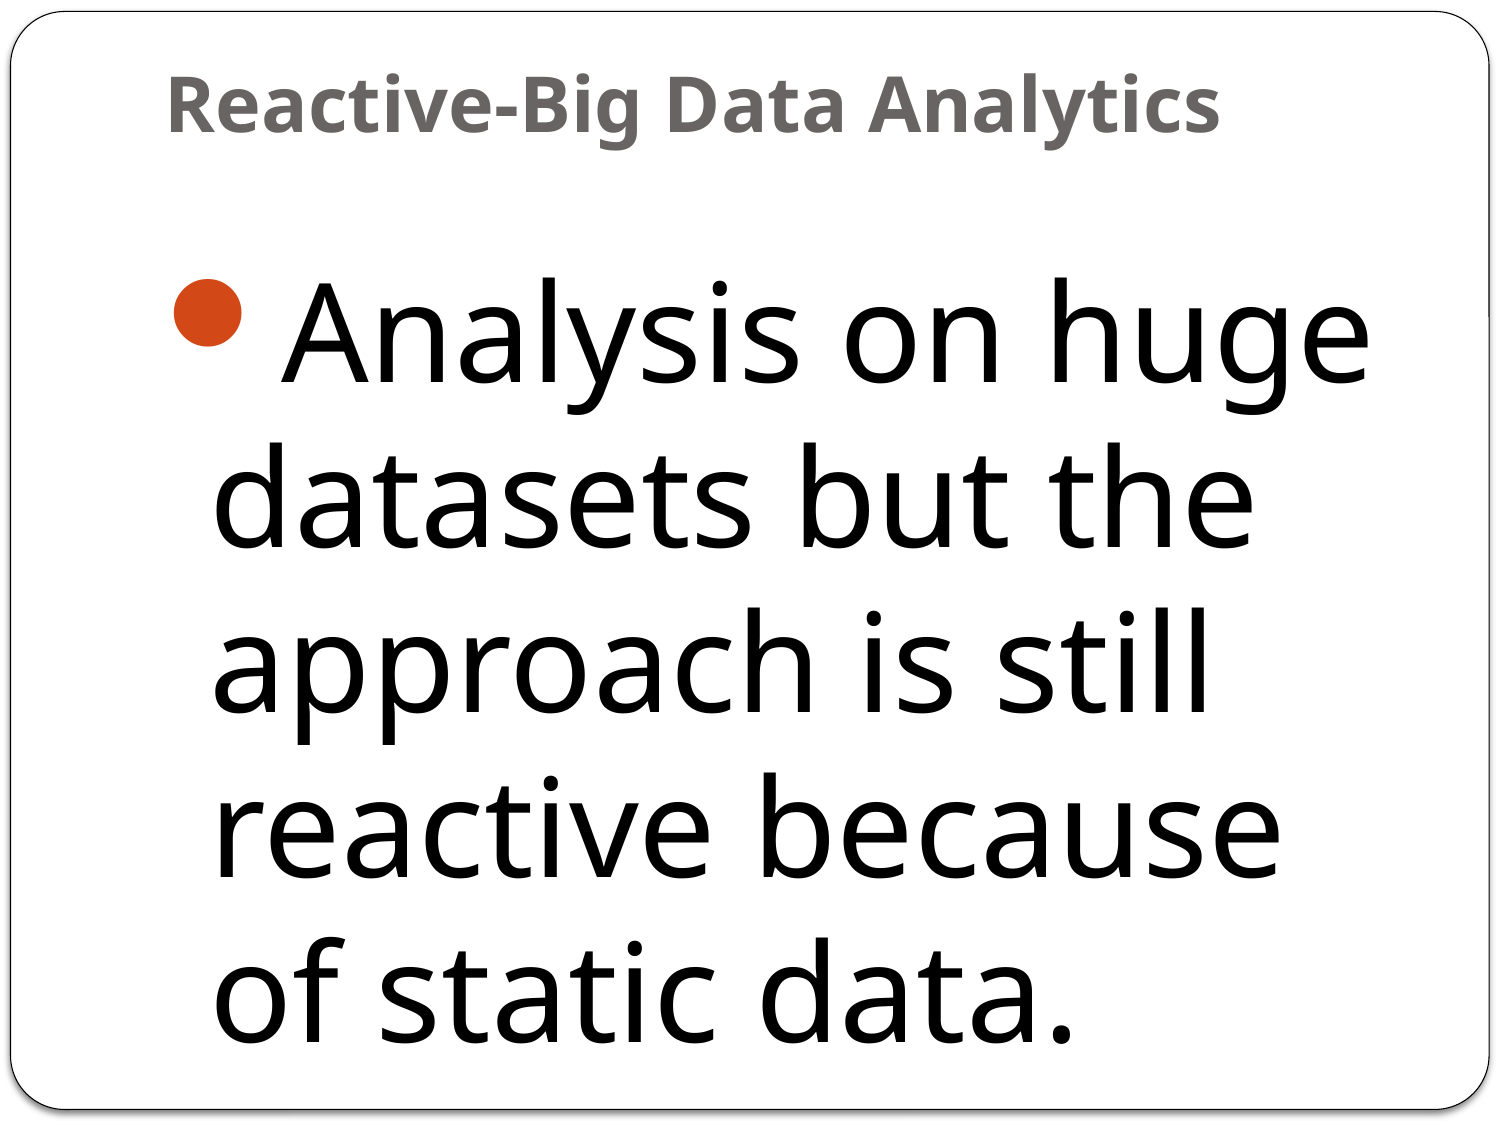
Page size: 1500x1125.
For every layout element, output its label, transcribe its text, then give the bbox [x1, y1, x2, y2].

list Analysis on huge datasets but the approach is still reactive because of static data. [150, 237, 1425, 988]
title Reactive-Big Data Analytics [150, 45, 1425, 233]
